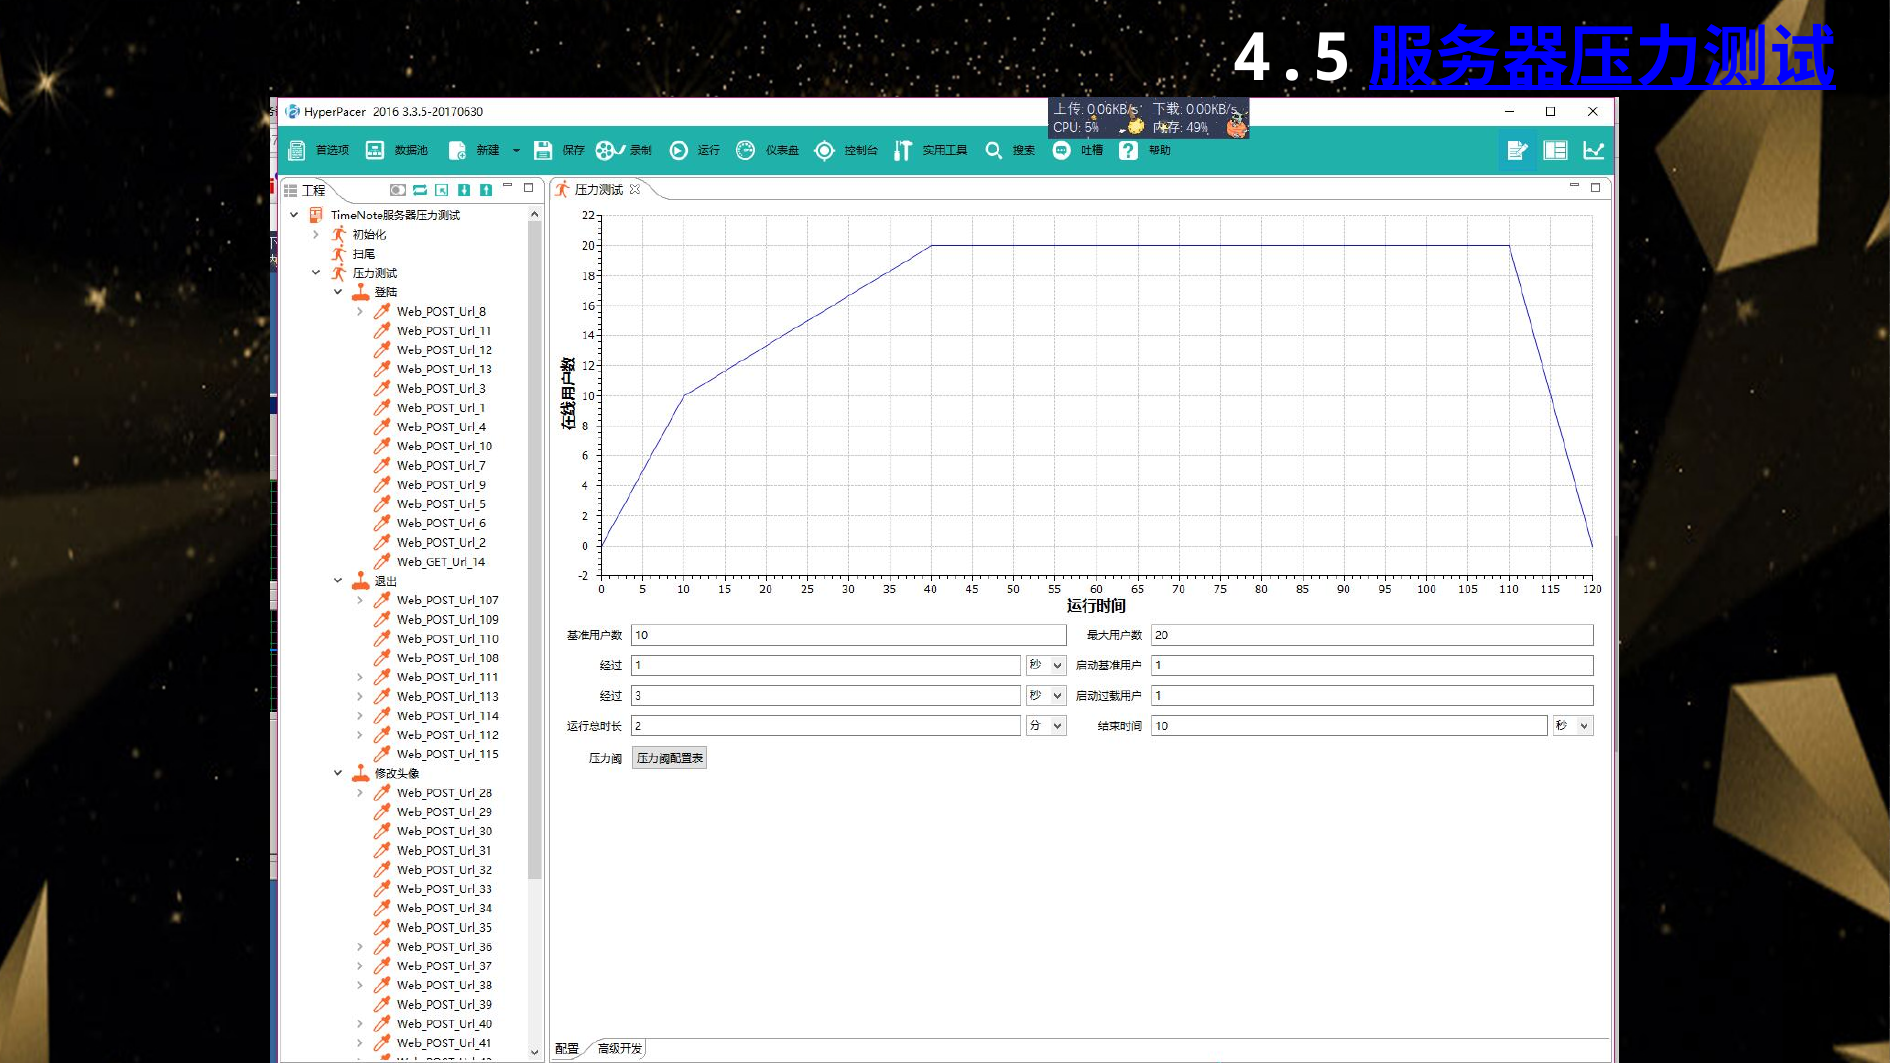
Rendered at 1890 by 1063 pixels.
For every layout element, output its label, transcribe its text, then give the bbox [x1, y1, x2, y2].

picture [0, 0, 1890, 1063]
text_box 4.5服务器压力测试 [1232, 13, 1836, 198]
